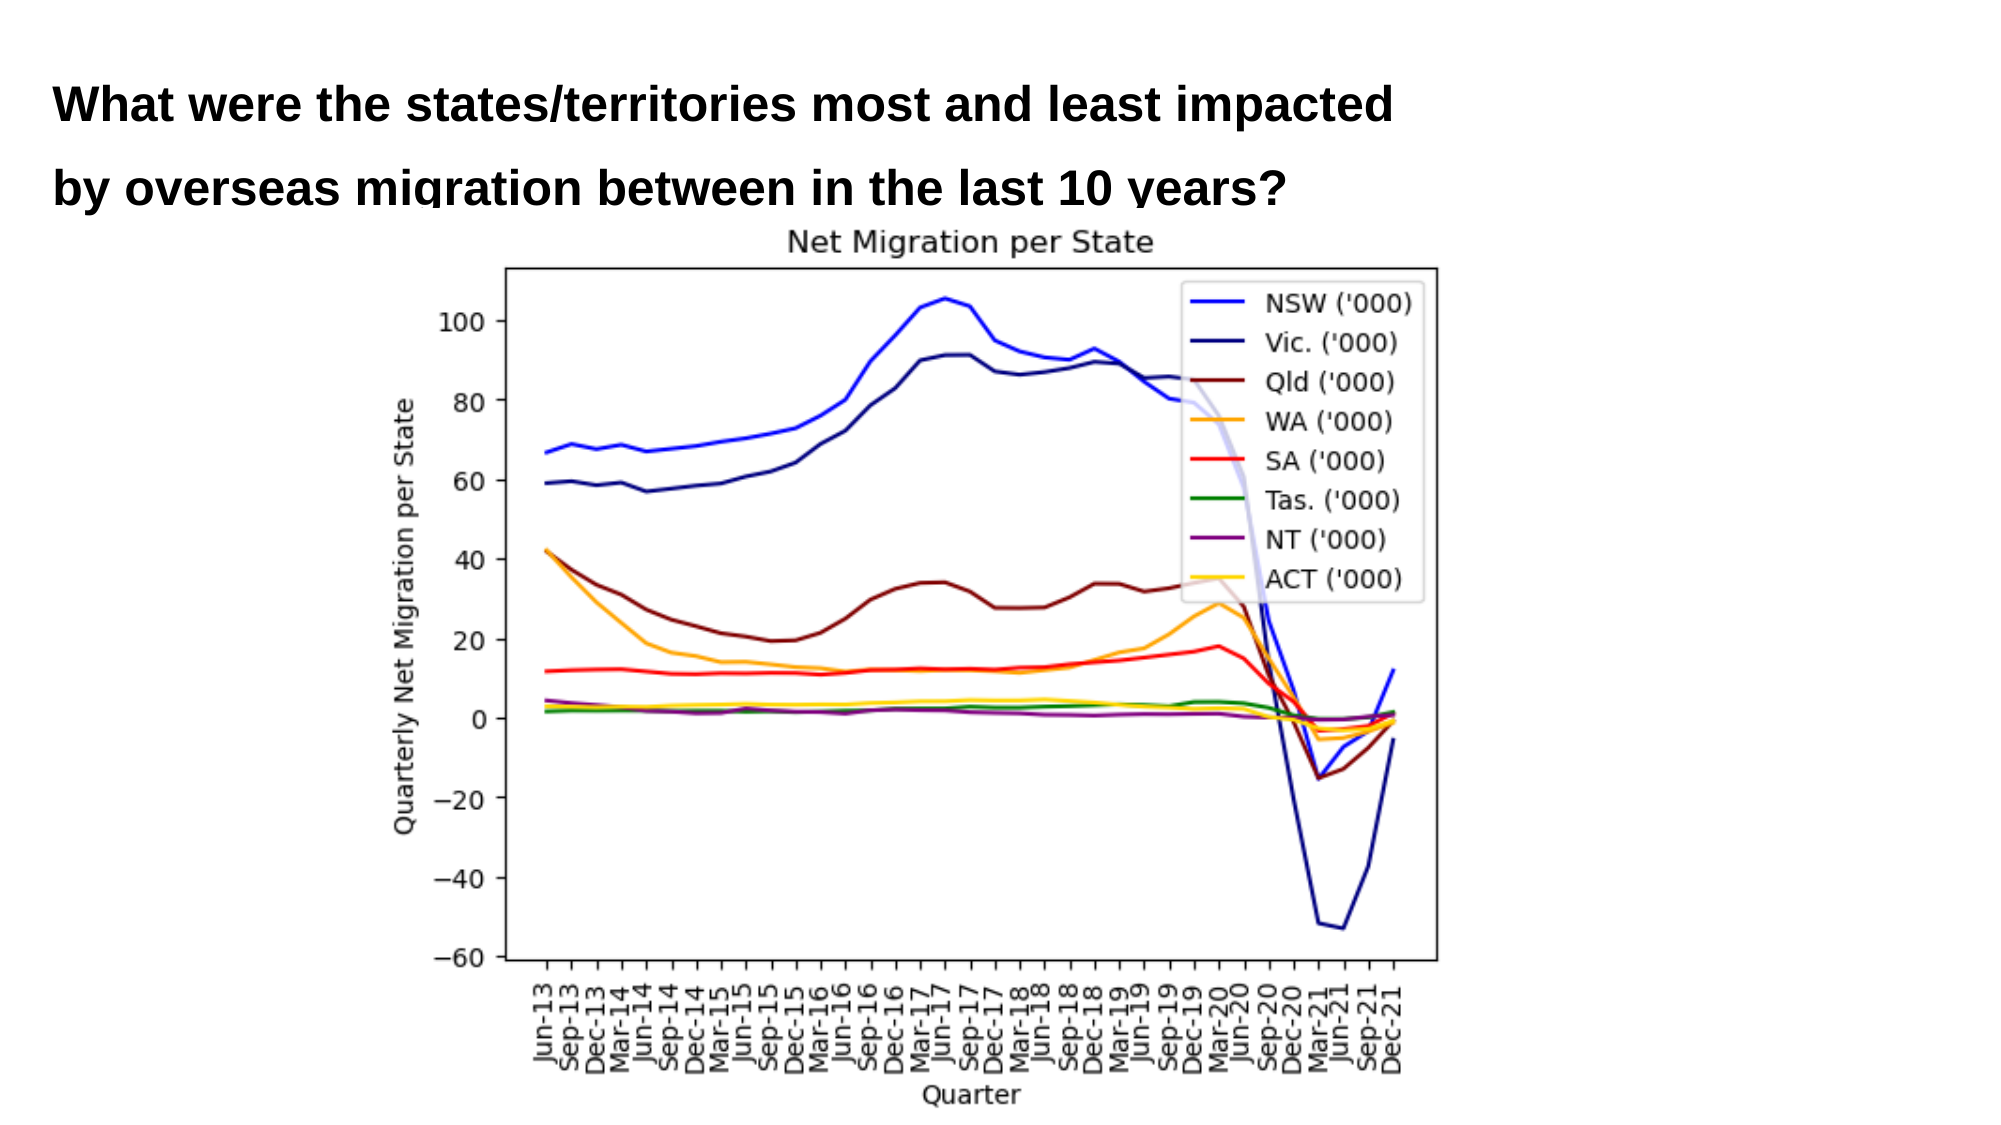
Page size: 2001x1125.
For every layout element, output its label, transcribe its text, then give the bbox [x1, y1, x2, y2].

text_box What were the states/territories most and least impacted by overseas migration between in the last 10 years? [0, 40, 1414, 223]
picture [374, 208, 1461, 1125]
